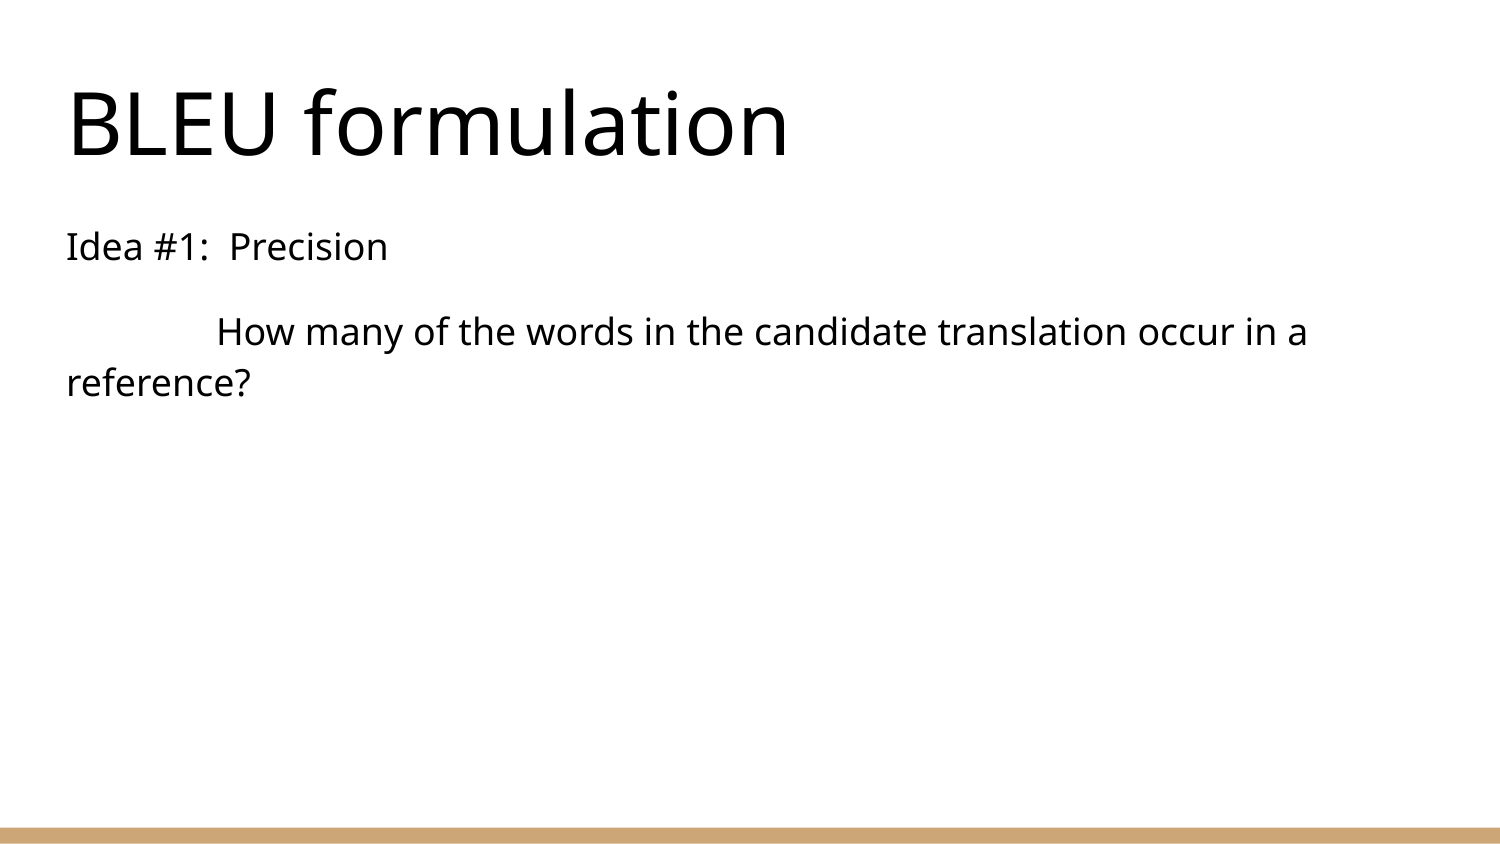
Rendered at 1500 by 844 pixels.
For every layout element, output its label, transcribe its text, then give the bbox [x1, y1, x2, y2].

title BLEU formulation [51, 51, 1449, 189]
list Idea #1: Precision How many of the words in the candidate translation occur in a reference? [51, 200, 1449, 752]
